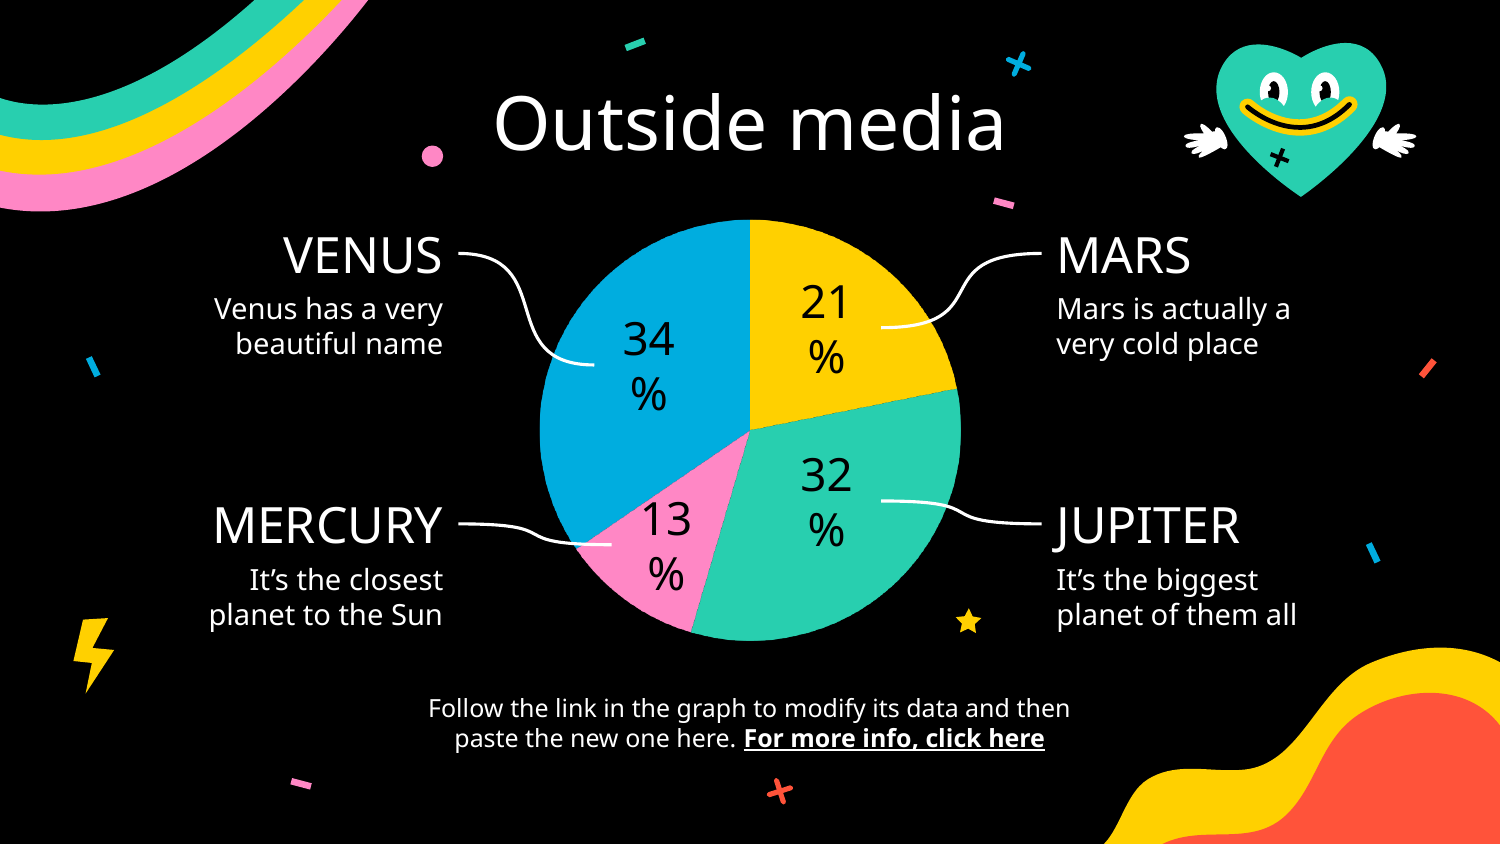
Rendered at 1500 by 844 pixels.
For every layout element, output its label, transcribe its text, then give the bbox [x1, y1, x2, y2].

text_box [458, 523, 612, 545]
text_box MERCURY [144, 493, 366, 555]
text_box It’s the closest planet to the Sun [144, 555, 366, 638]
title Outside media [116, 72, 1383, 167]
picture [371, 195, 1129, 665]
text_box Venus has a very beautiful name [144, 285, 366, 367]
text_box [880, 253, 1042, 328]
text_box VENUS [144, 222, 366, 285]
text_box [421, 145, 1381, 634]
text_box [880, 500, 1042, 525]
text_box Follow the link in the graph to modify its data and then paste the new one here. For more info, click here [412, 693, 1087, 756]
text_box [458, 253, 595, 366]
